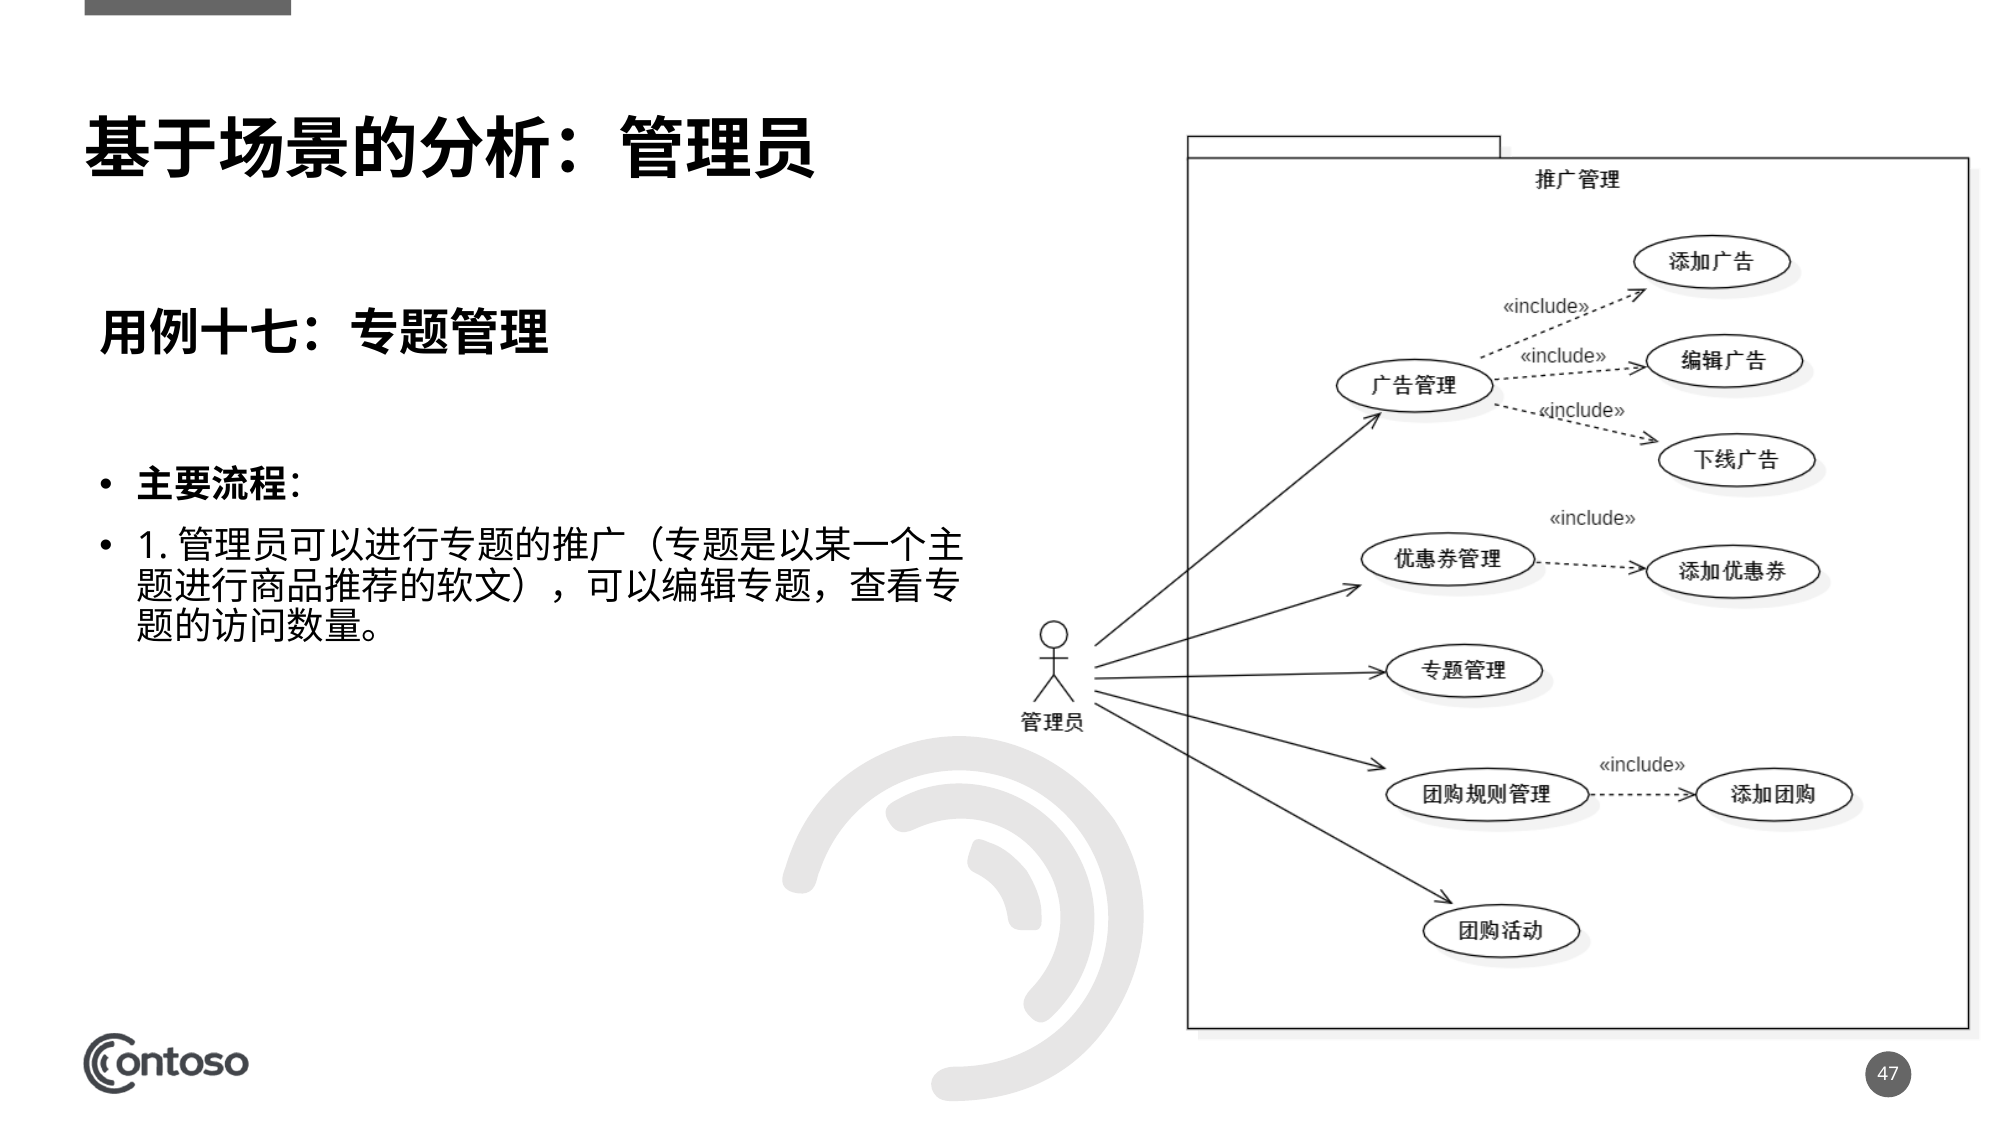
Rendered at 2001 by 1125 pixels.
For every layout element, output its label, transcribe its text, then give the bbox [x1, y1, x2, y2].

title 基于场景的分析：管理员 [84, 81, 895, 299]
picture [999, 121, 2000, 1090]
text_box 用例十七：专题管理 主要流程： 1.管理员可以进行专题的推广（专题是以某一个主题进行商品推荐的软文），可以编辑专题，查看专题的访问数量。 [84, 299, 999, 843]
